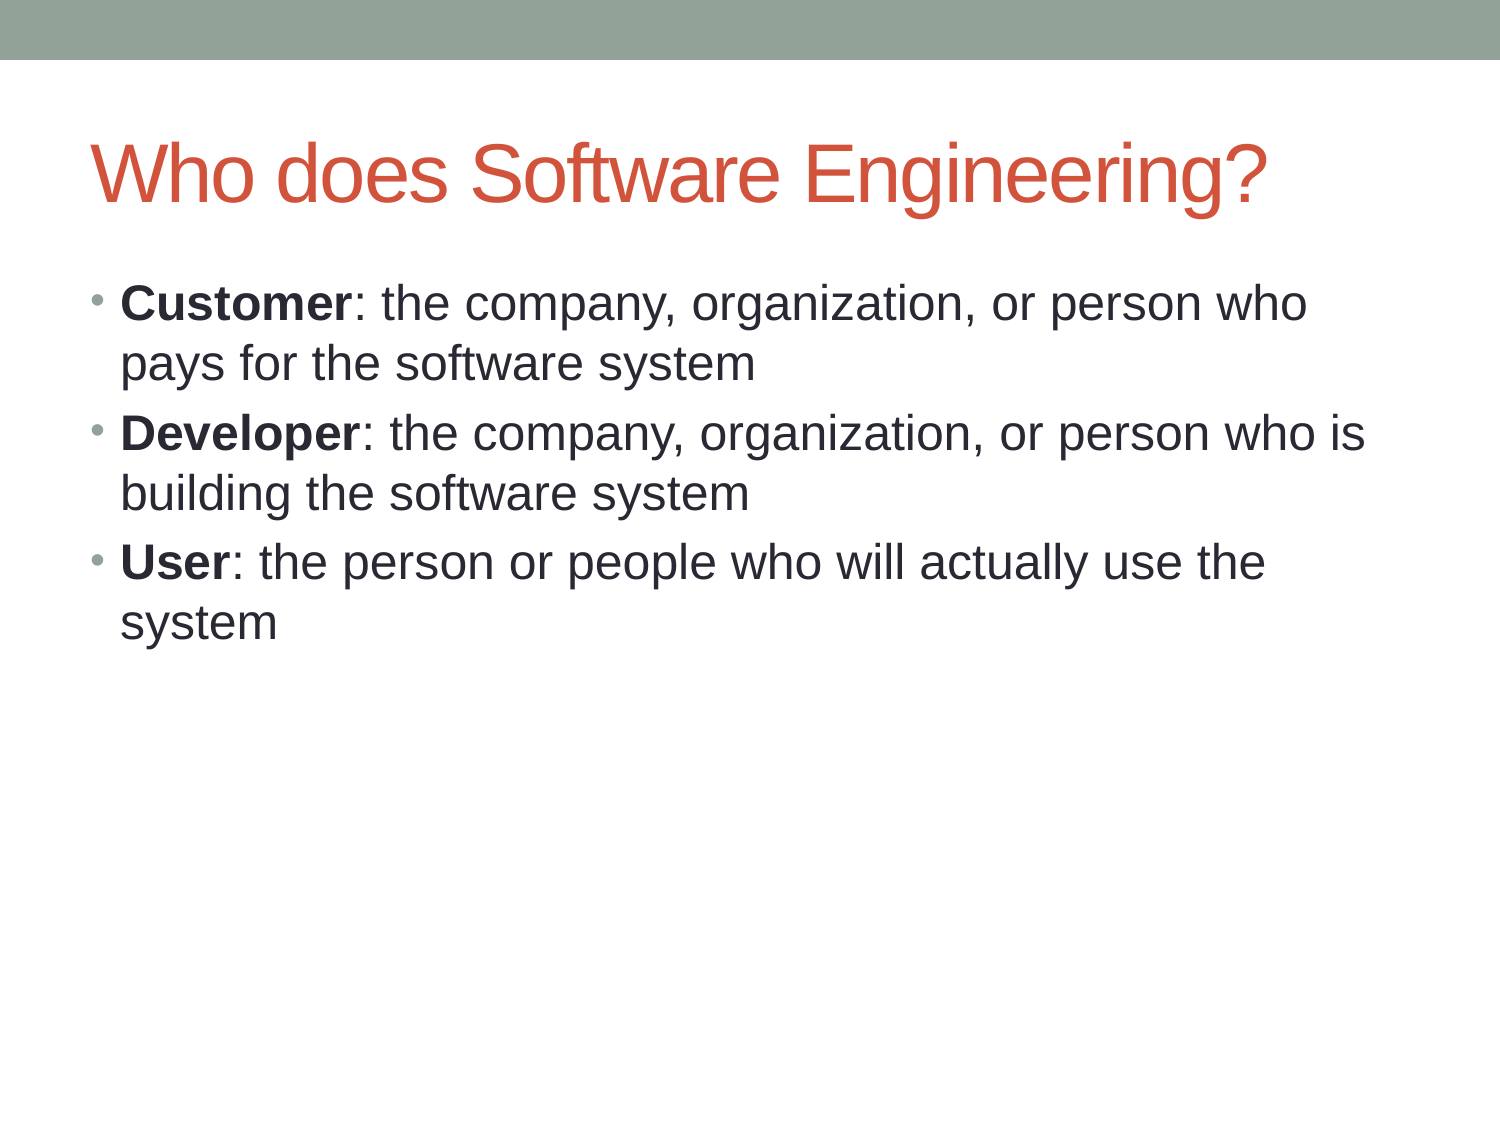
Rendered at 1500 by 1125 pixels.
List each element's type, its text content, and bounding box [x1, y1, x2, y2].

title Who does Software Engineering? [75, 87, 1425, 250]
list Customer: the company, organization, or person who pays for the software system Developer: the company, organization, or person who is building the software system User: the person or people who will actually use the system [75, 262, 1425, 1063]
